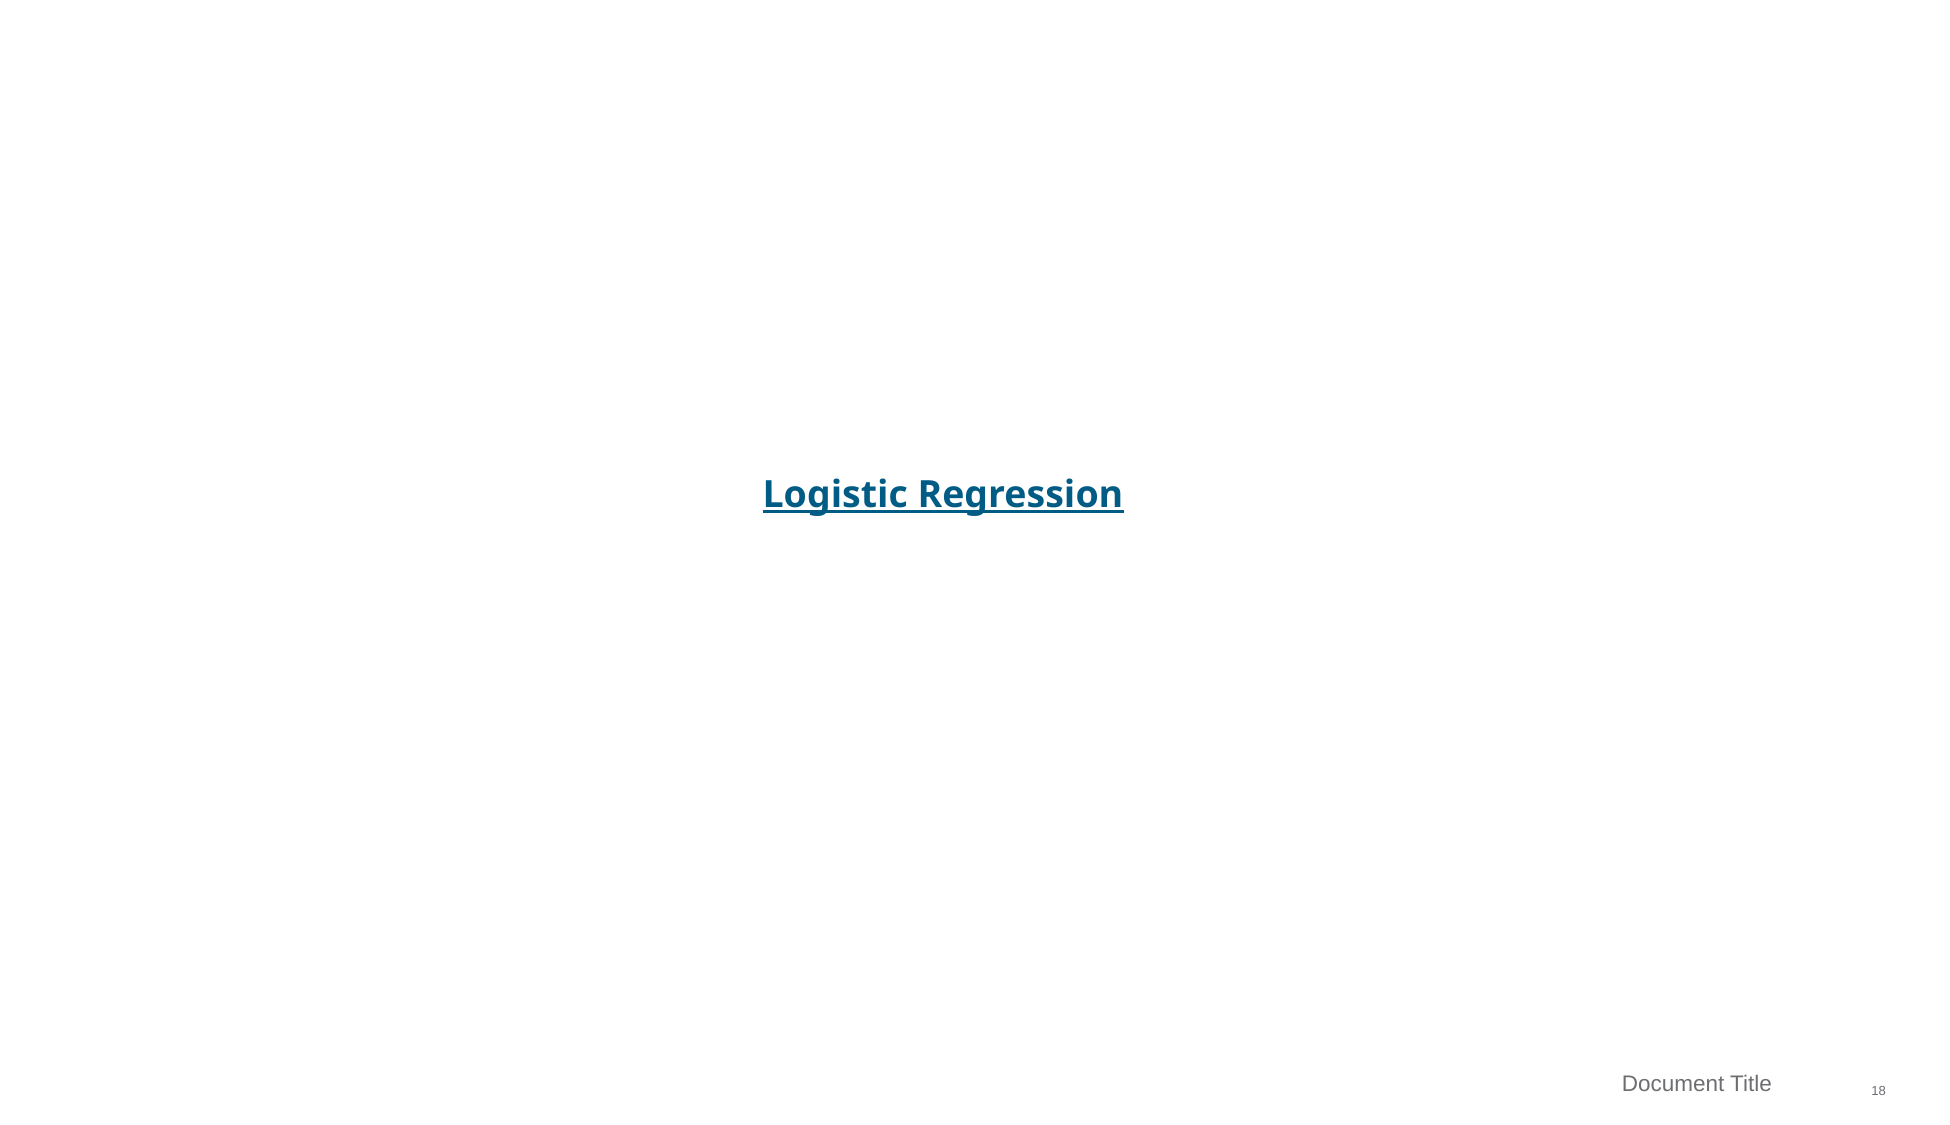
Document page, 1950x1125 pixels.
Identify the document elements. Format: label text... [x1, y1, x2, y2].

list Logistic Regression [762, 474, 1175, 1113]
